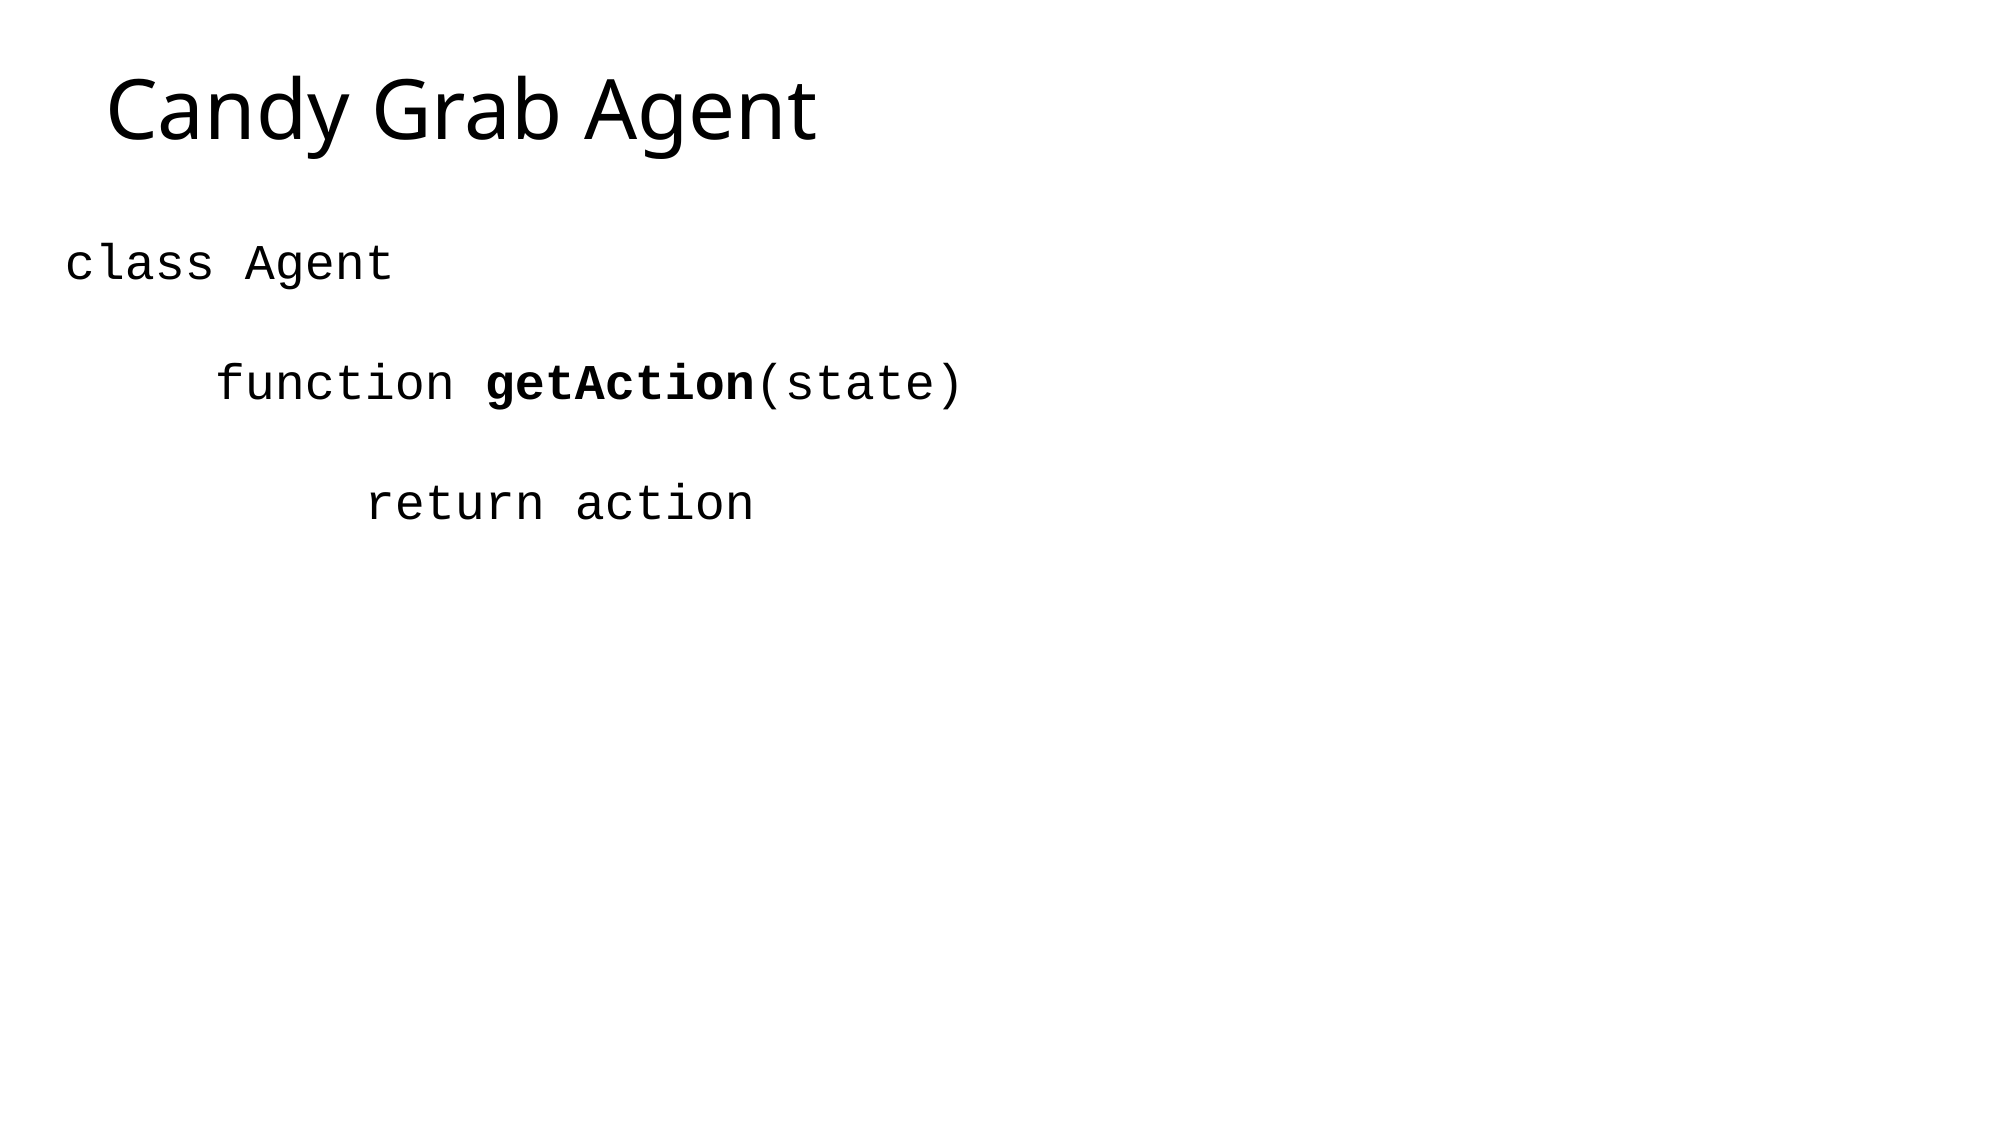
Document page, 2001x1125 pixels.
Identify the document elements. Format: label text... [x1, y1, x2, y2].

title Candy Grab Agent [90, 60, 1816, 164]
text_box class Agent function getAction(state) return action [50, 222, 1500, 538]
